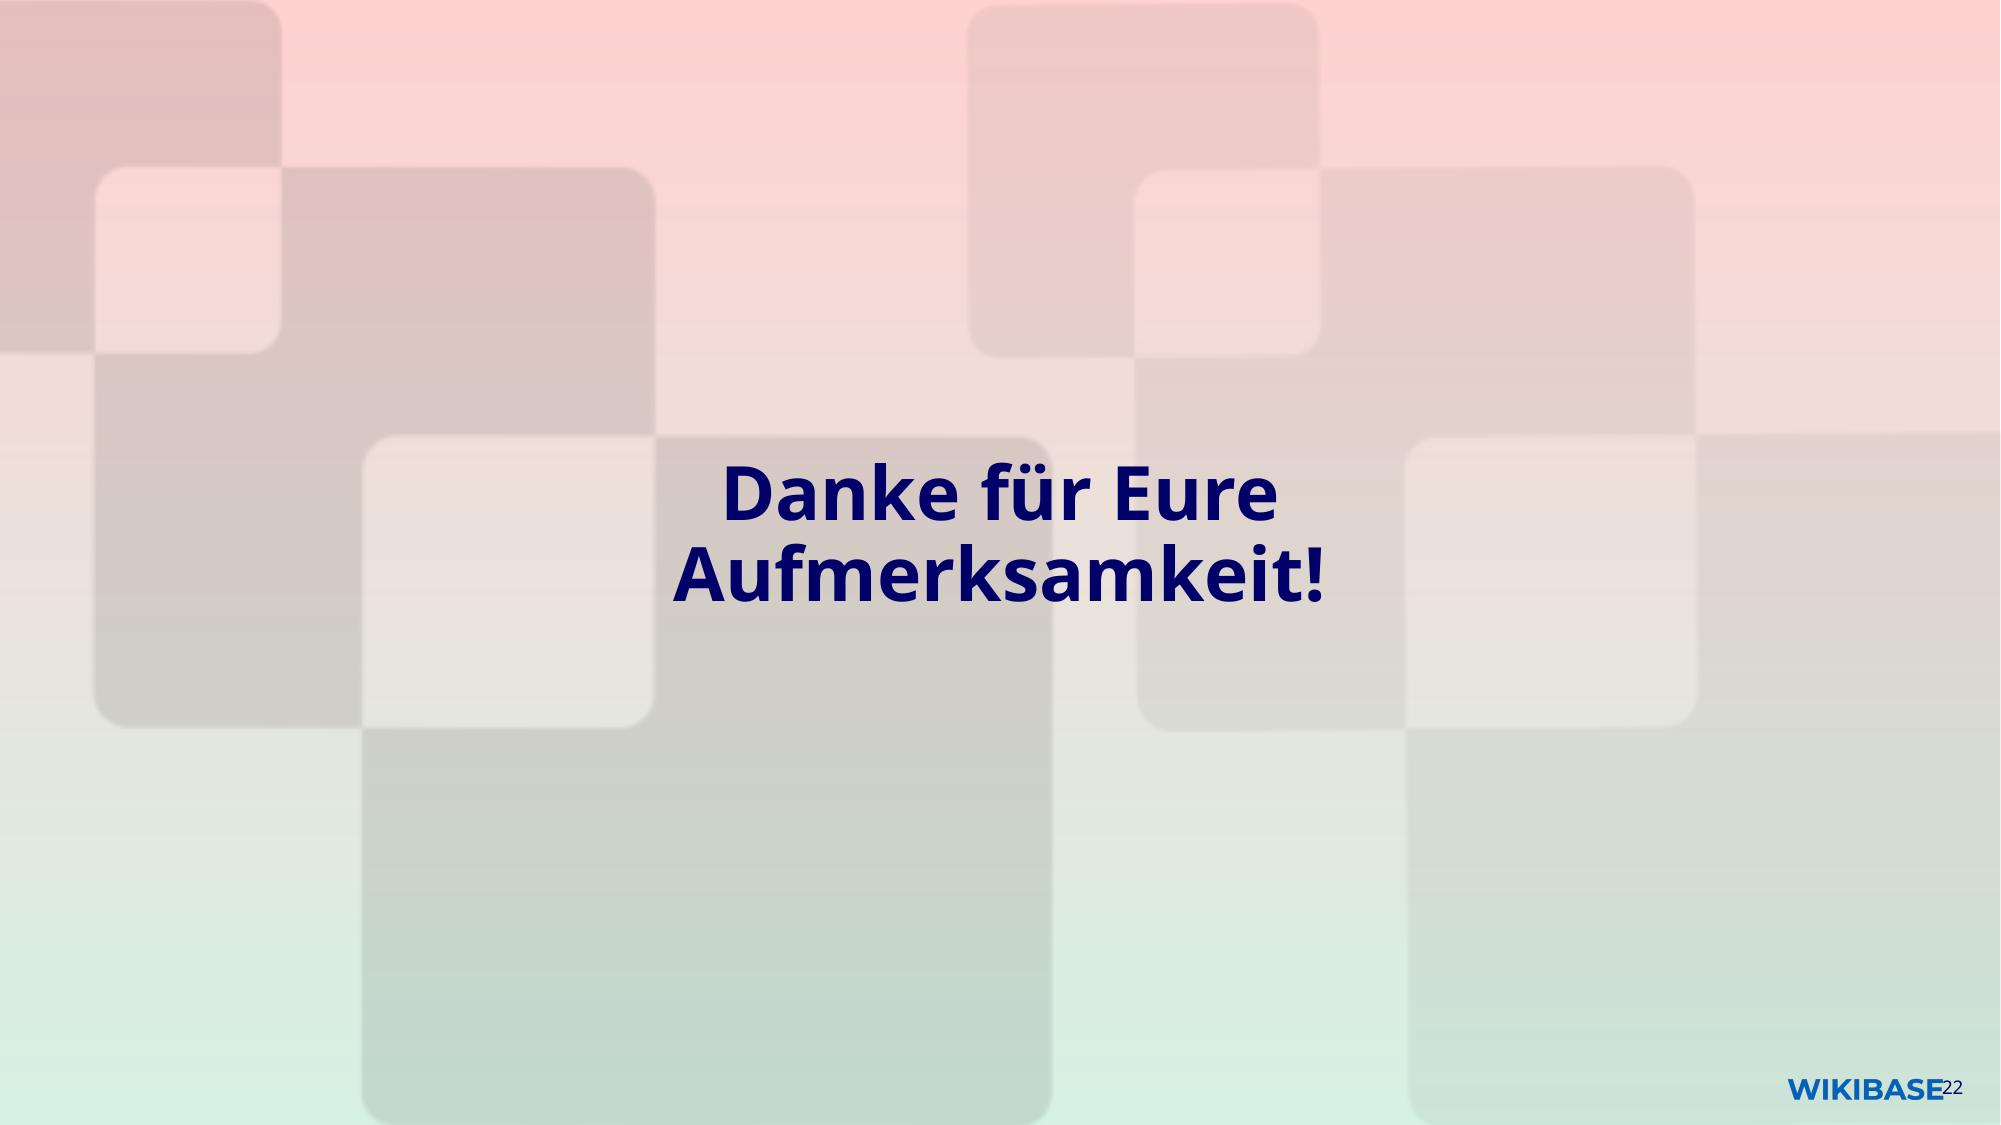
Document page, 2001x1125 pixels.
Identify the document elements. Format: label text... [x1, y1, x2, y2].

slide_number 22 [1908, 1058, 1979, 1119]
title Danke für Eure Aufmerksamkeit! [445, 448, 1555, 677]
picture [1780, 1072, 1908, 1105]
